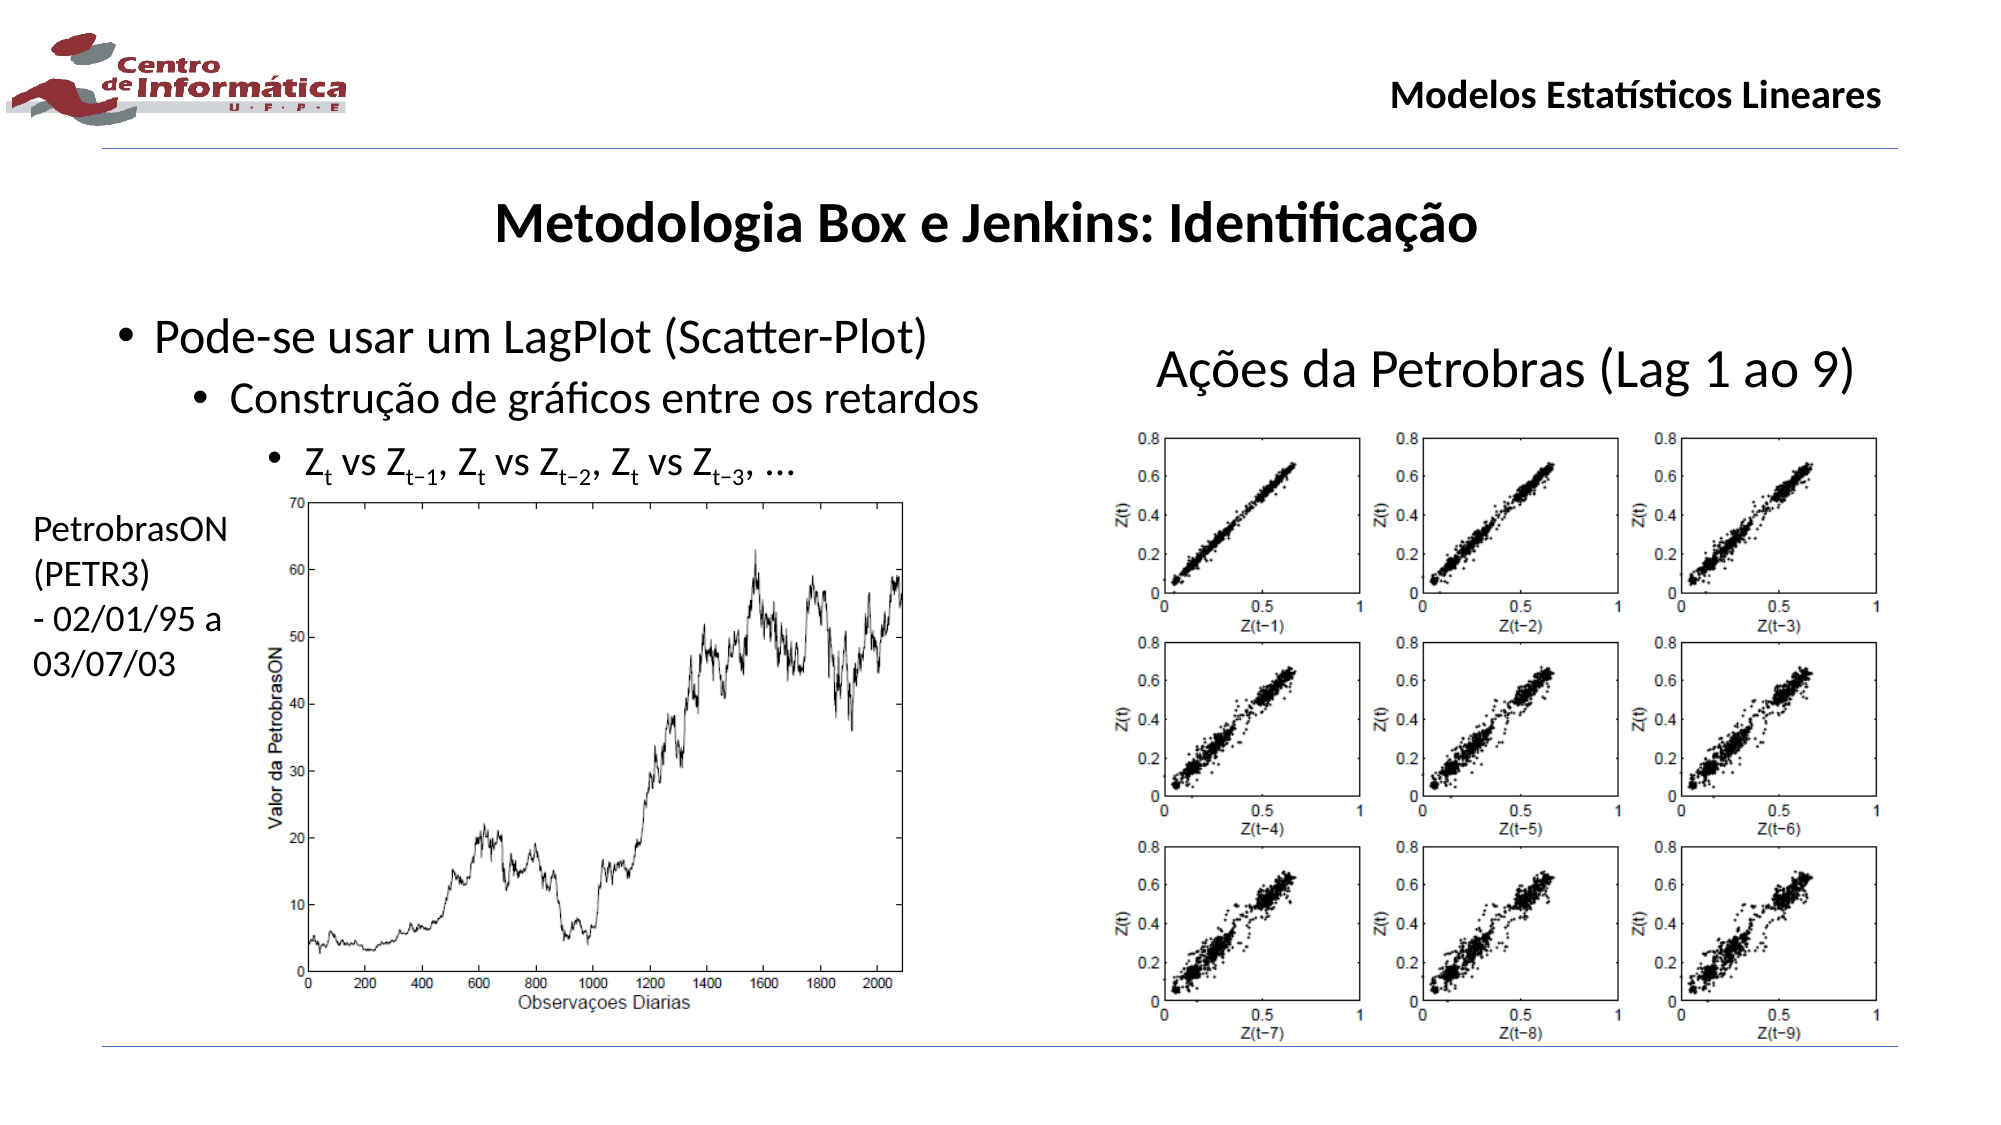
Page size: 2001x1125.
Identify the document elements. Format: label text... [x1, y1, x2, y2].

picture [255, 493, 910, 1017]
text_box PetrobrasON (PETR3) - 02/01/95 a 03/07/03 [18, 496, 255, 692]
list Modelos Estatísticos Lineares [401, 66, 1898, 126]
picture [1110, 417, 1892, 1046]
list Pode-se usar um LagPlot (Scatter-Plot) Construção de gráficos entre os retardos Zt vs Zt−1, Zt vs Zt−2, Zt vs Zt−3, ... [102, 302, 1898, 1035]
picture [6, 33, 346, 126]
text_box Ações da Petrobras (Lag 1 ao 9) [1134, 332, 1880, 414]
list Metodologia Box e Jenkins: Identificação [102, 184, 1898, 267]
